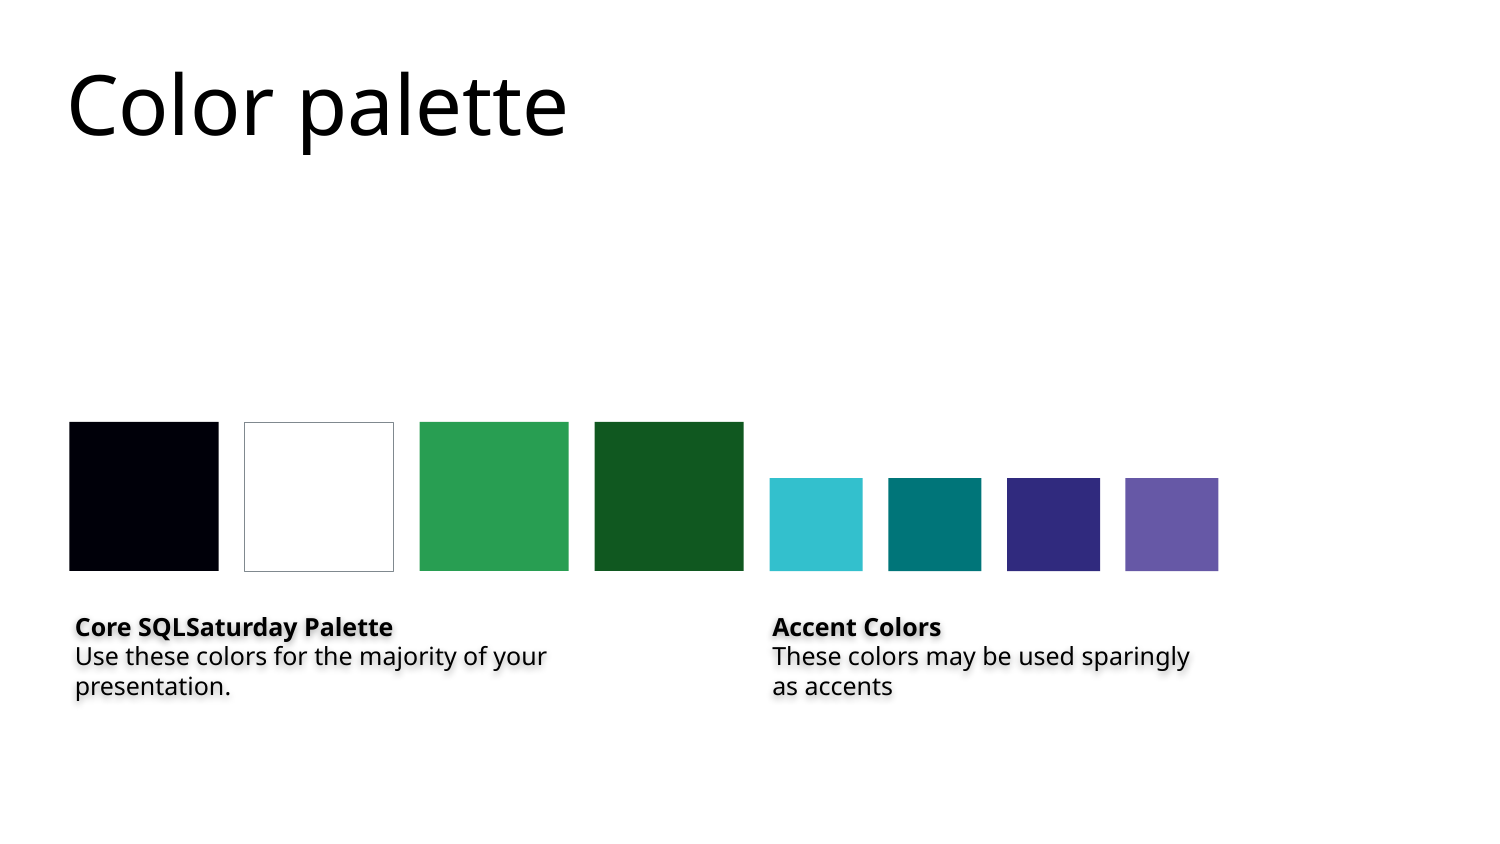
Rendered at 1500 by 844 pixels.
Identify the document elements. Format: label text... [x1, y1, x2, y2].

text_box [1125, 478, 1219, 572]
text_box [244, 421, 394, 571]
text_box [769, 478, 863, 572]
text_box [69, 421, 219, 571]
text_box Accent Colors These colors may be used sparingly as accents [757, 603, 1219, 672]
text_box [888, 478, 982, 572]
text_box [594, 421, 744, 571]
title Color palette [51, 71, 1435, 173]
text_box [419, 421, 569, 571]
text_box Core SQLSaturday Palette Use these colors for the majority of your presentation. [59, 603, 718, 672]
text_box [1007, 478, 1101, 572]
